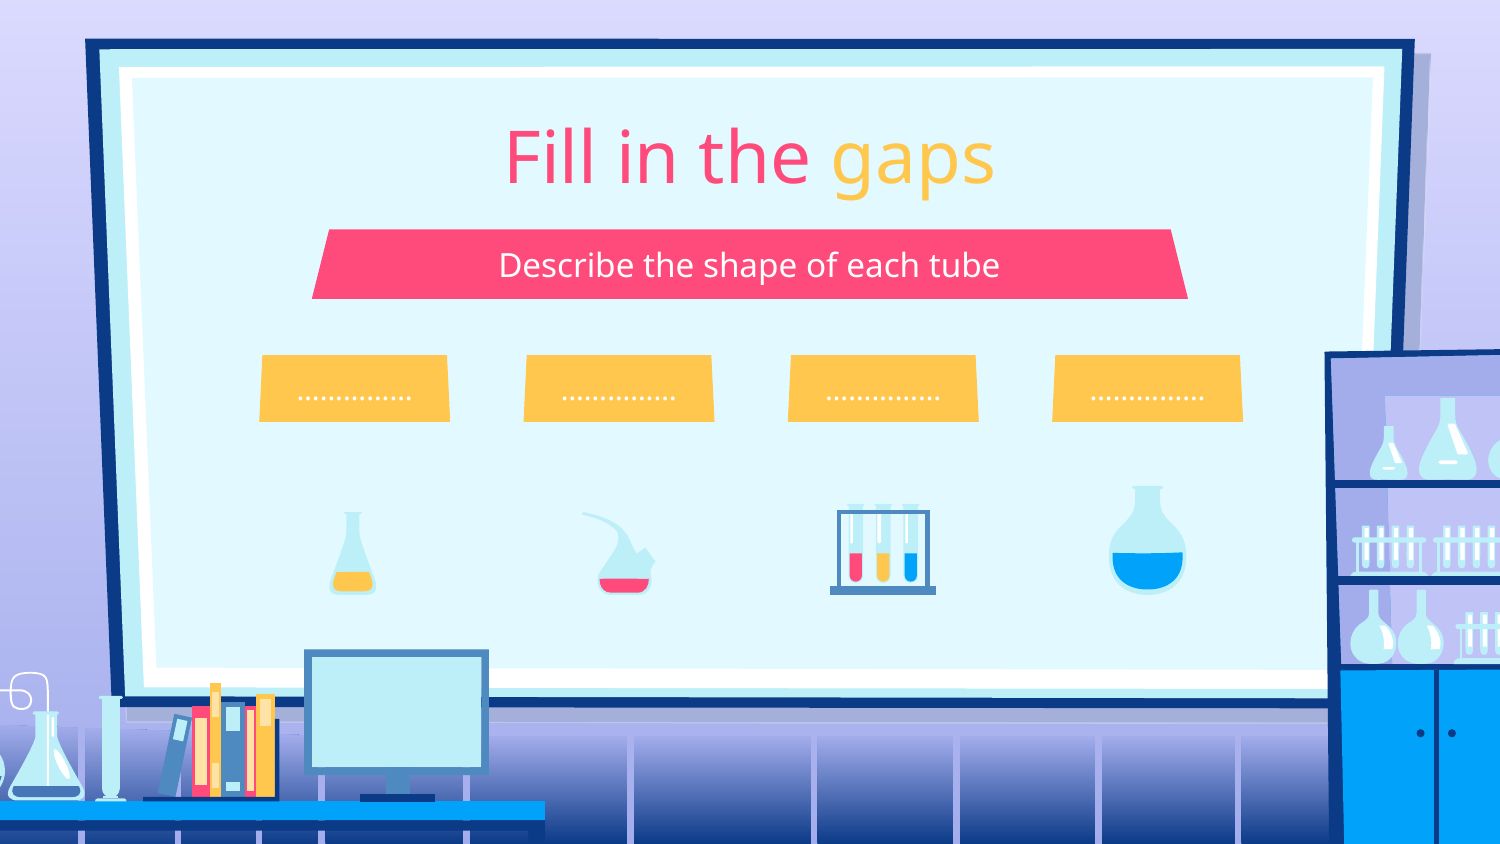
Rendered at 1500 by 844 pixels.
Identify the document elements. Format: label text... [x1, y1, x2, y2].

text_box …………… [787, 355, 979, 422]
text_box [1317, 773, 1322, 782]
text_box Describe the shape of each tube [311, 229, 1189, 299]
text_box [582, 511, 656, 596]
title Fill in the gaps [115, 119, 1385, 189]
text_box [1106, 485, 1189, 596]
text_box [0, 649, 546, 844]
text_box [329, 511, 381, 596]
text_box …………… [1052, 355, 1244, 422]
text_box …………… [259, 355, 451, 422]
text_box [1317, 744, 1322, 759]
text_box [1325, 349, 1500, 844]
text_box [548, 744, 553, 759]
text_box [829, 503, 937, 596]
text_box …………… [523, 355, 715, 422]
text_box [548, 773, 553, 782]
